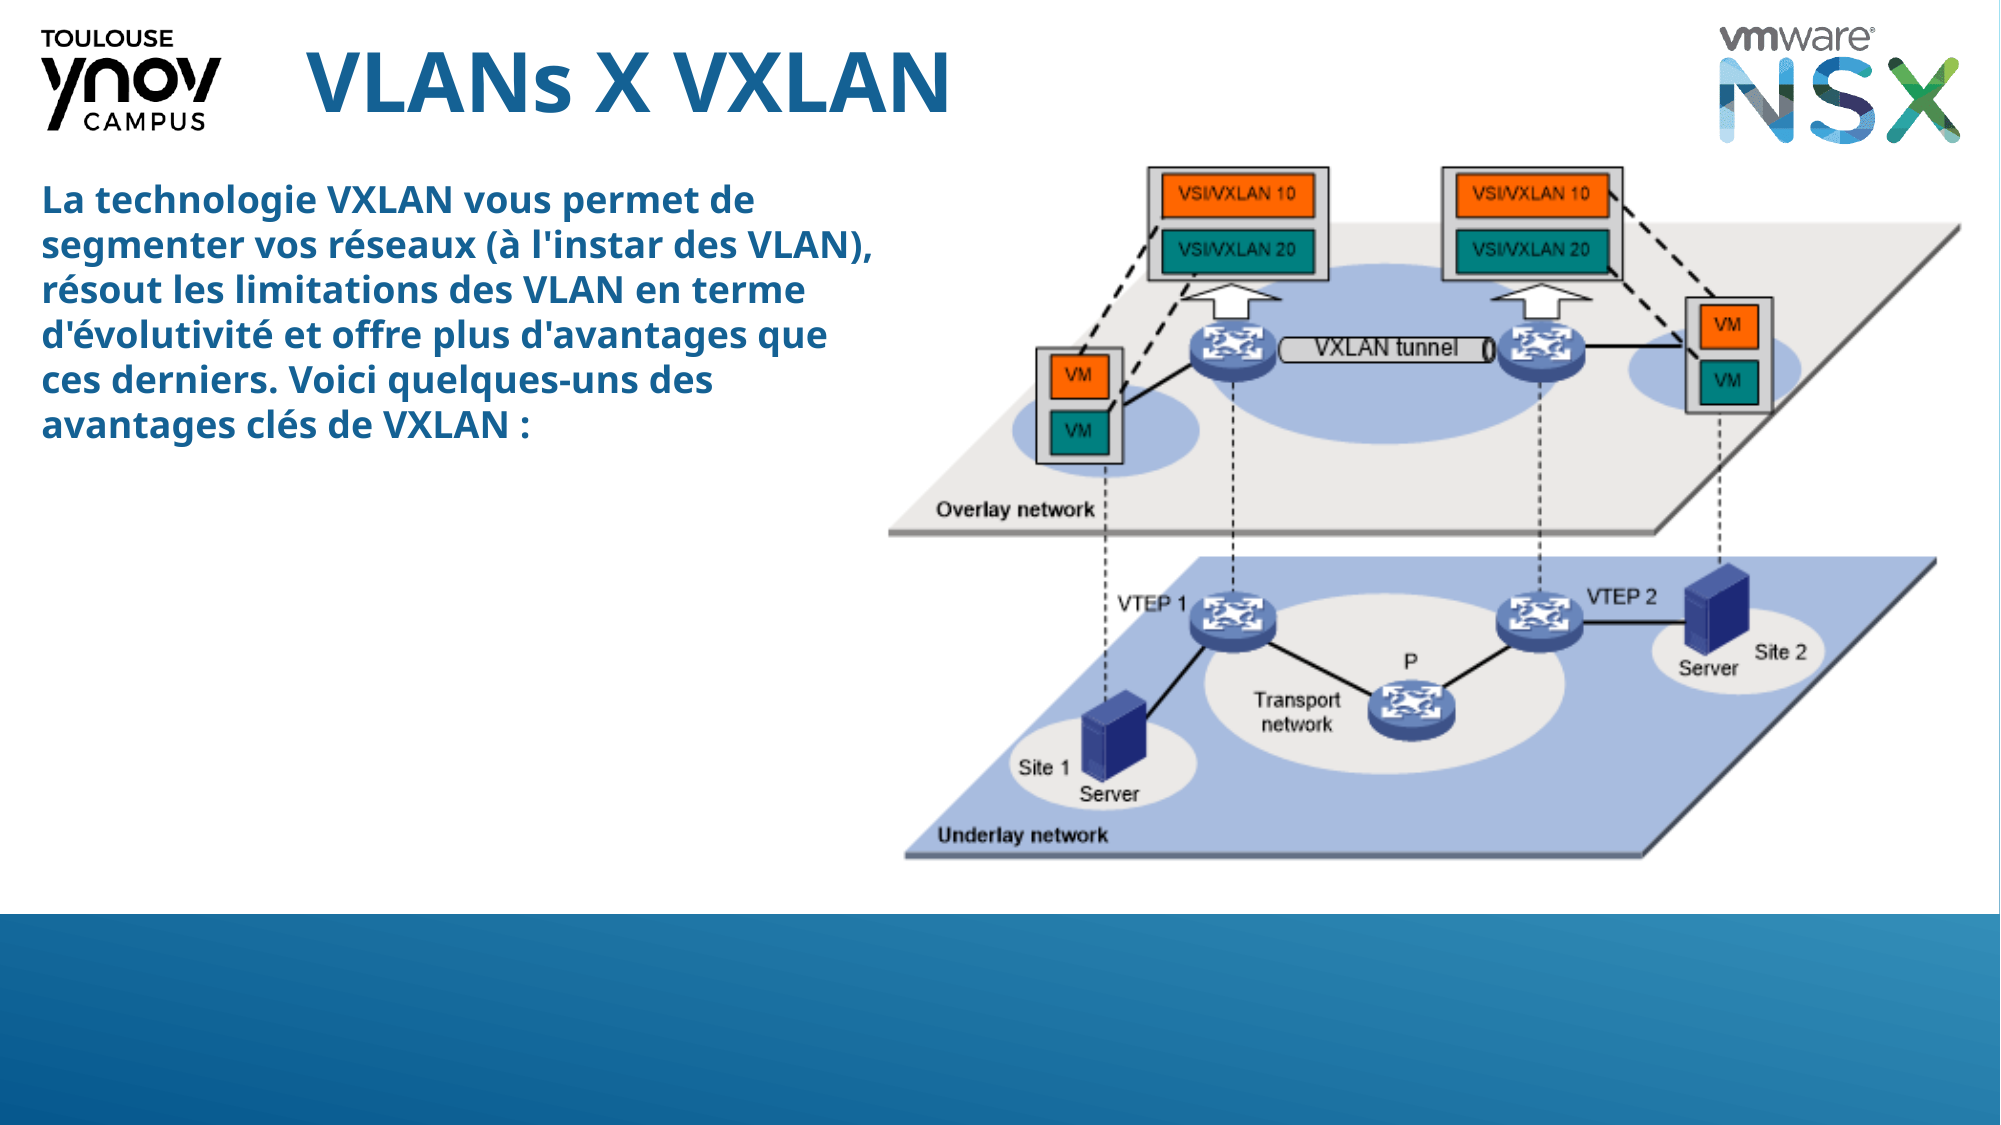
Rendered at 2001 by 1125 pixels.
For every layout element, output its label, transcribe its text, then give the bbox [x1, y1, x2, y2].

picture [1706, 18, 1970, 154]
picture [23, 12, 238, 148]
text_box [0, 915, 2000, 1125]
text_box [1510, 485, 2000, 1013]
text_box VLANs X VXLAN [291, 21, 1116, 137]
text_box [0, 0, 2000, 915]
text_box La technologie VXLAN vous permet de segmenter vos réseaux (à l'instar des VLAN), résout les limitations des VLAN en terme d'évolutivité et offre plus d'avantages que ces derniers. Voici quelques-uns des avantages clés de VXLAN : [26, 168, 885, 453]
picture [885, 163, 1965, 863]
